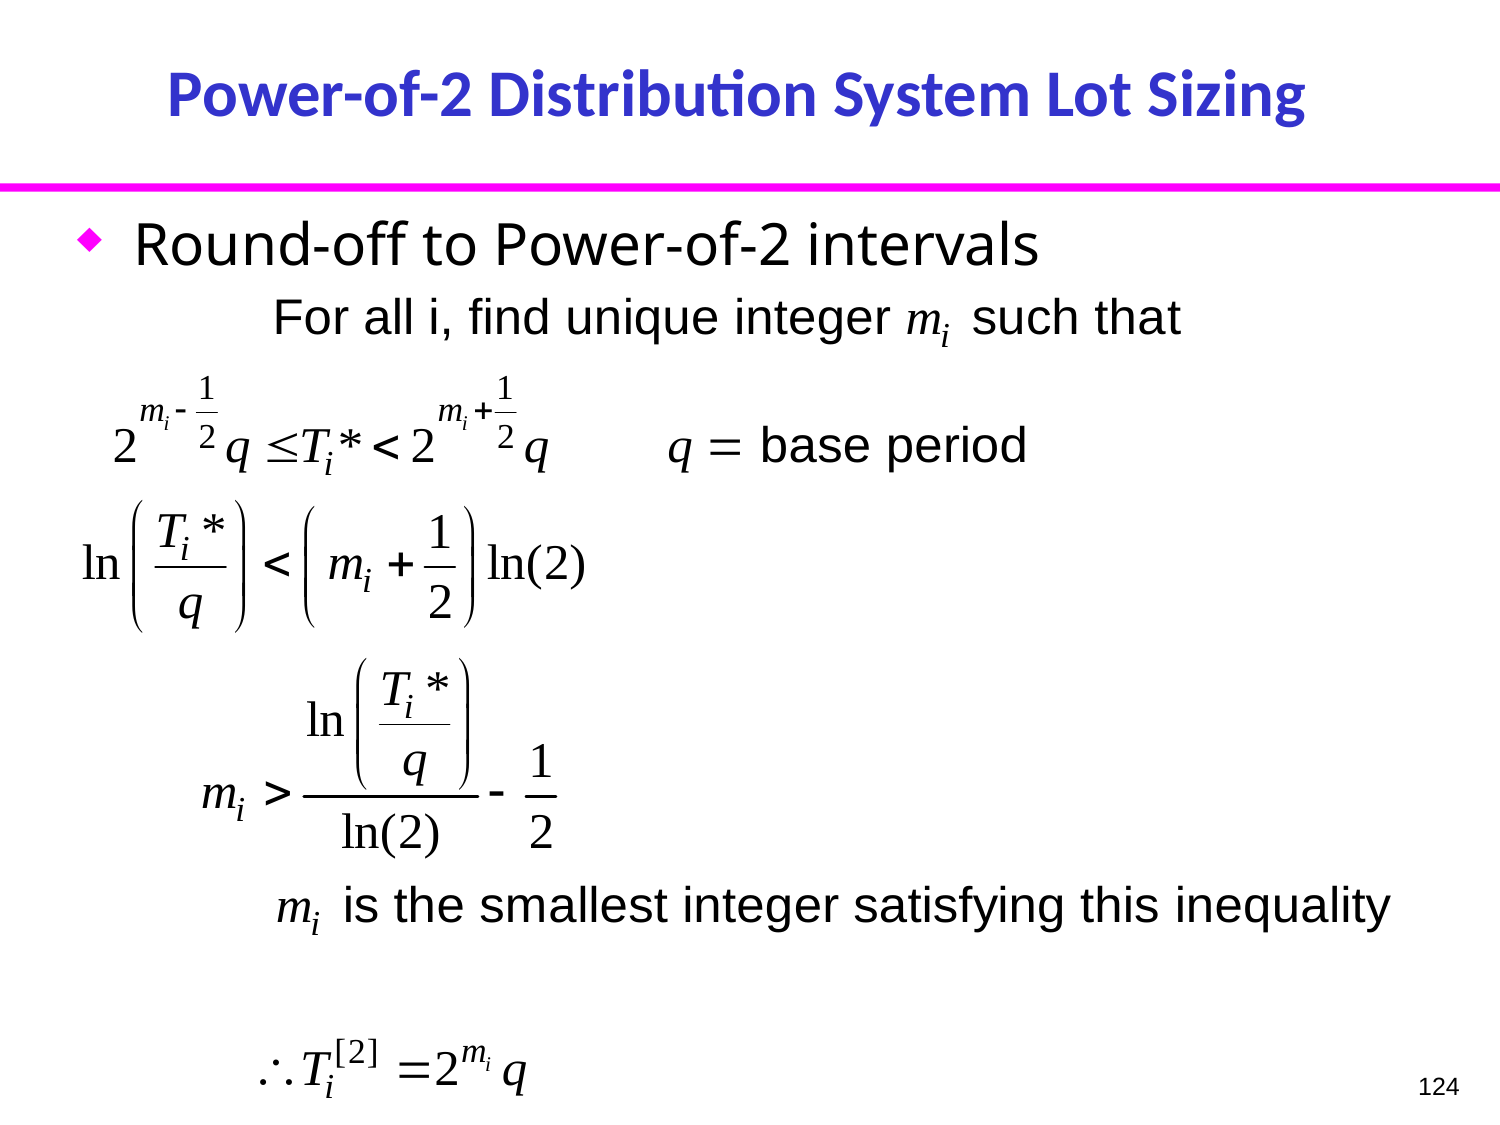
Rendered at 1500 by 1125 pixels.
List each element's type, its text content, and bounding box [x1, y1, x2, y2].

title Power-of-2 Distribution System Lot Sizing [99, 50, 1375, 138]
slide_number 124 [1162, 1062, 1475, 1125]
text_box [74, 287, 1401, 1110]
list Round-off to Power-of-2 intervals [62, 200, 1425, 300]
